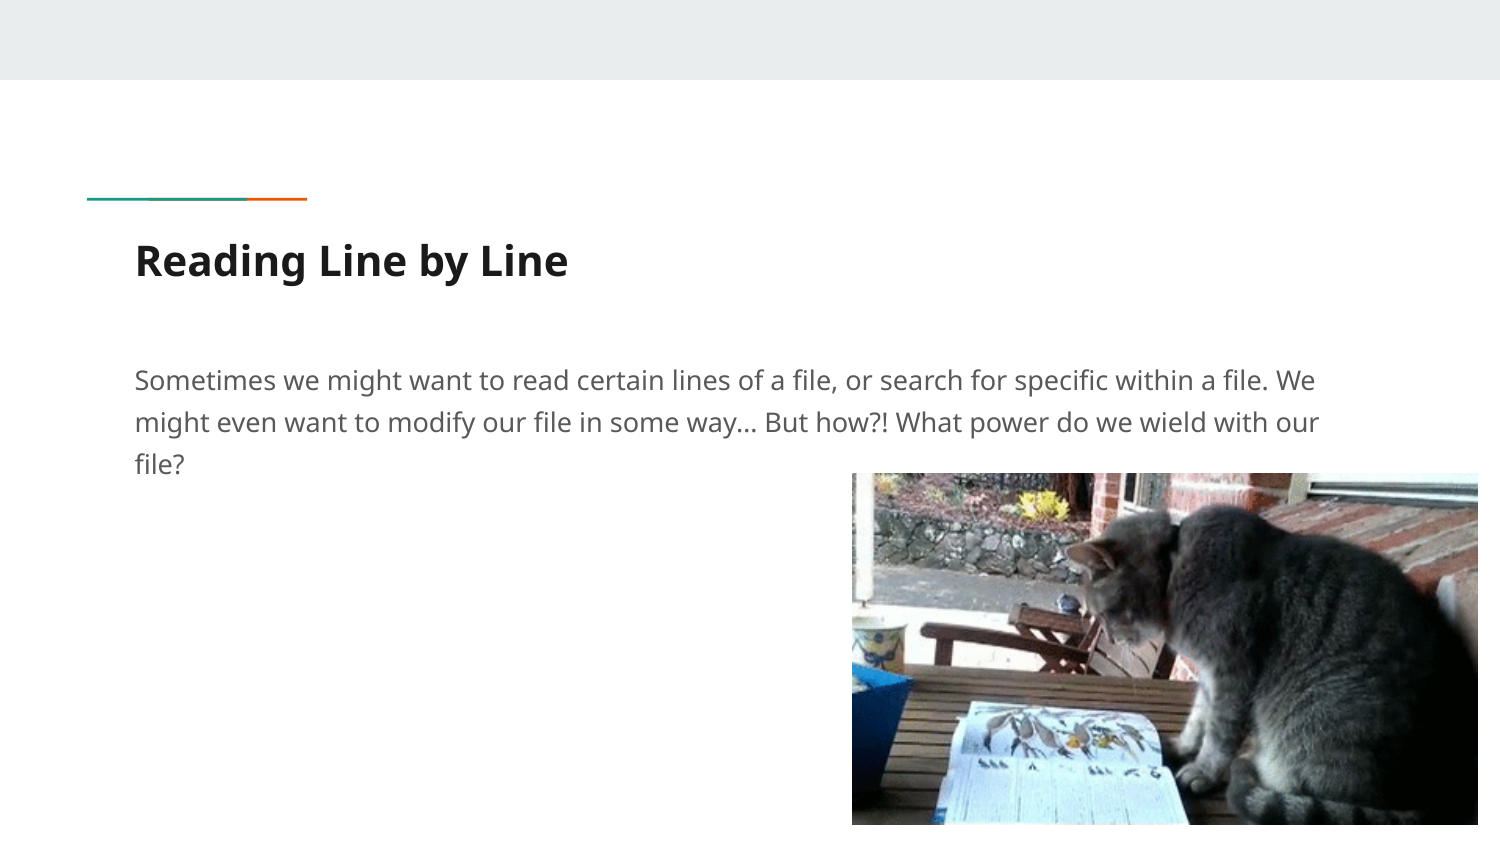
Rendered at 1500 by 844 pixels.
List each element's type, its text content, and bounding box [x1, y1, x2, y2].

title Reading Line by Line [119, 216, 1381, 305]
picture [852, 473, 1478, 826]
list Sometimes we might want to read certain lines of a file, or search for specific within a file. We might even want to modify our file in some way… But how?! What power do we wield with our file? [119, 341, 1381, 712]
